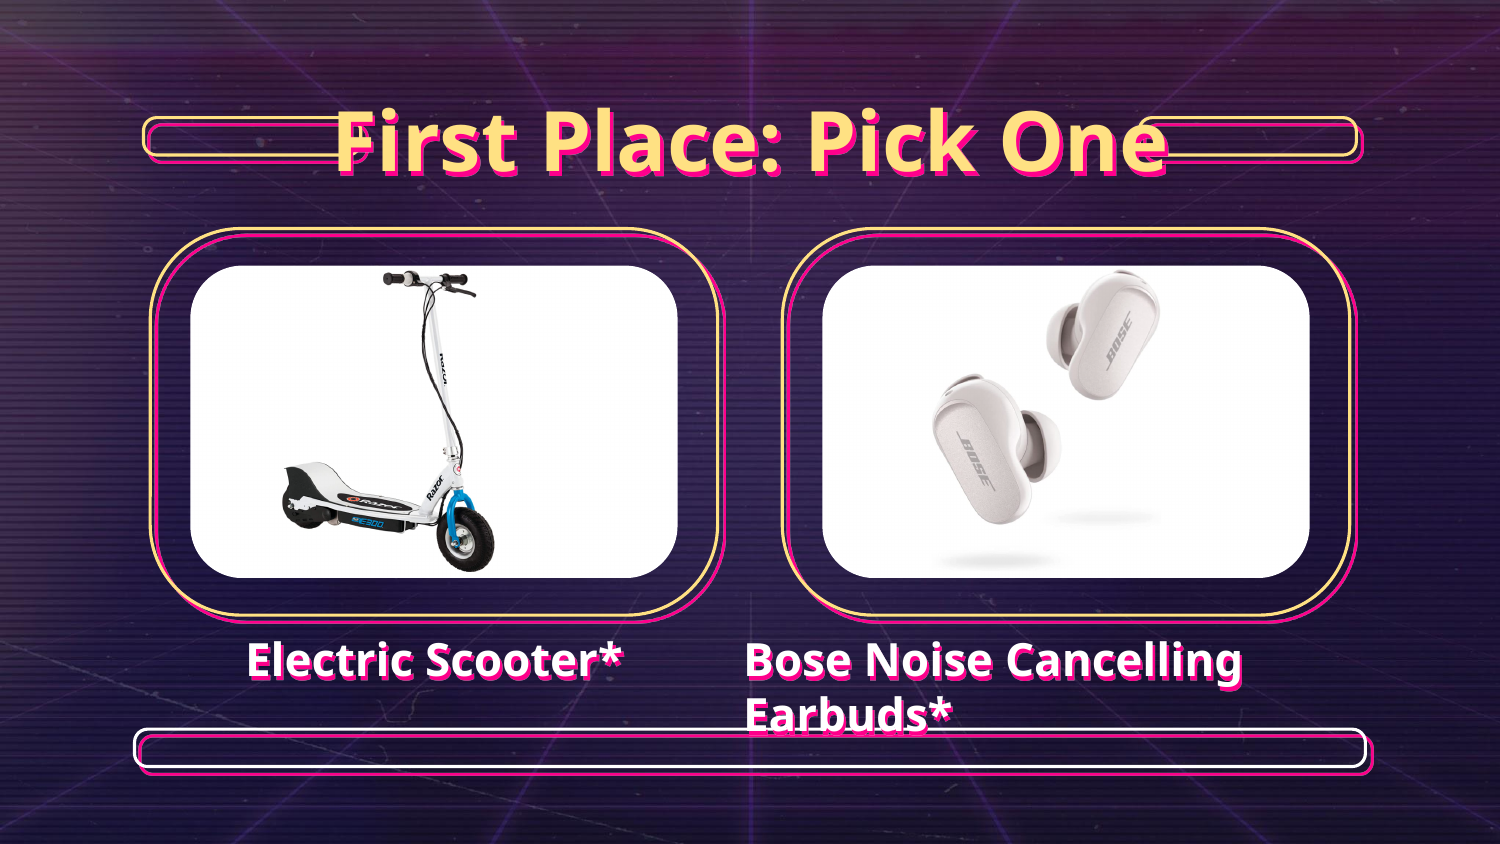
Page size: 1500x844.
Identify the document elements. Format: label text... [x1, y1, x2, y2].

text_box [150, 228, 718, 616]
title First Place: Pick One [118, 72, 1382, 167]
picture [0, 0, 1500, 844]
text_box Bose Noise Cancelling Earbuds* [728, 615, 1457, 708]
title Electric Scooter* [118, 615, 728, 708]
text_box [782, 228, 1350, 616]
